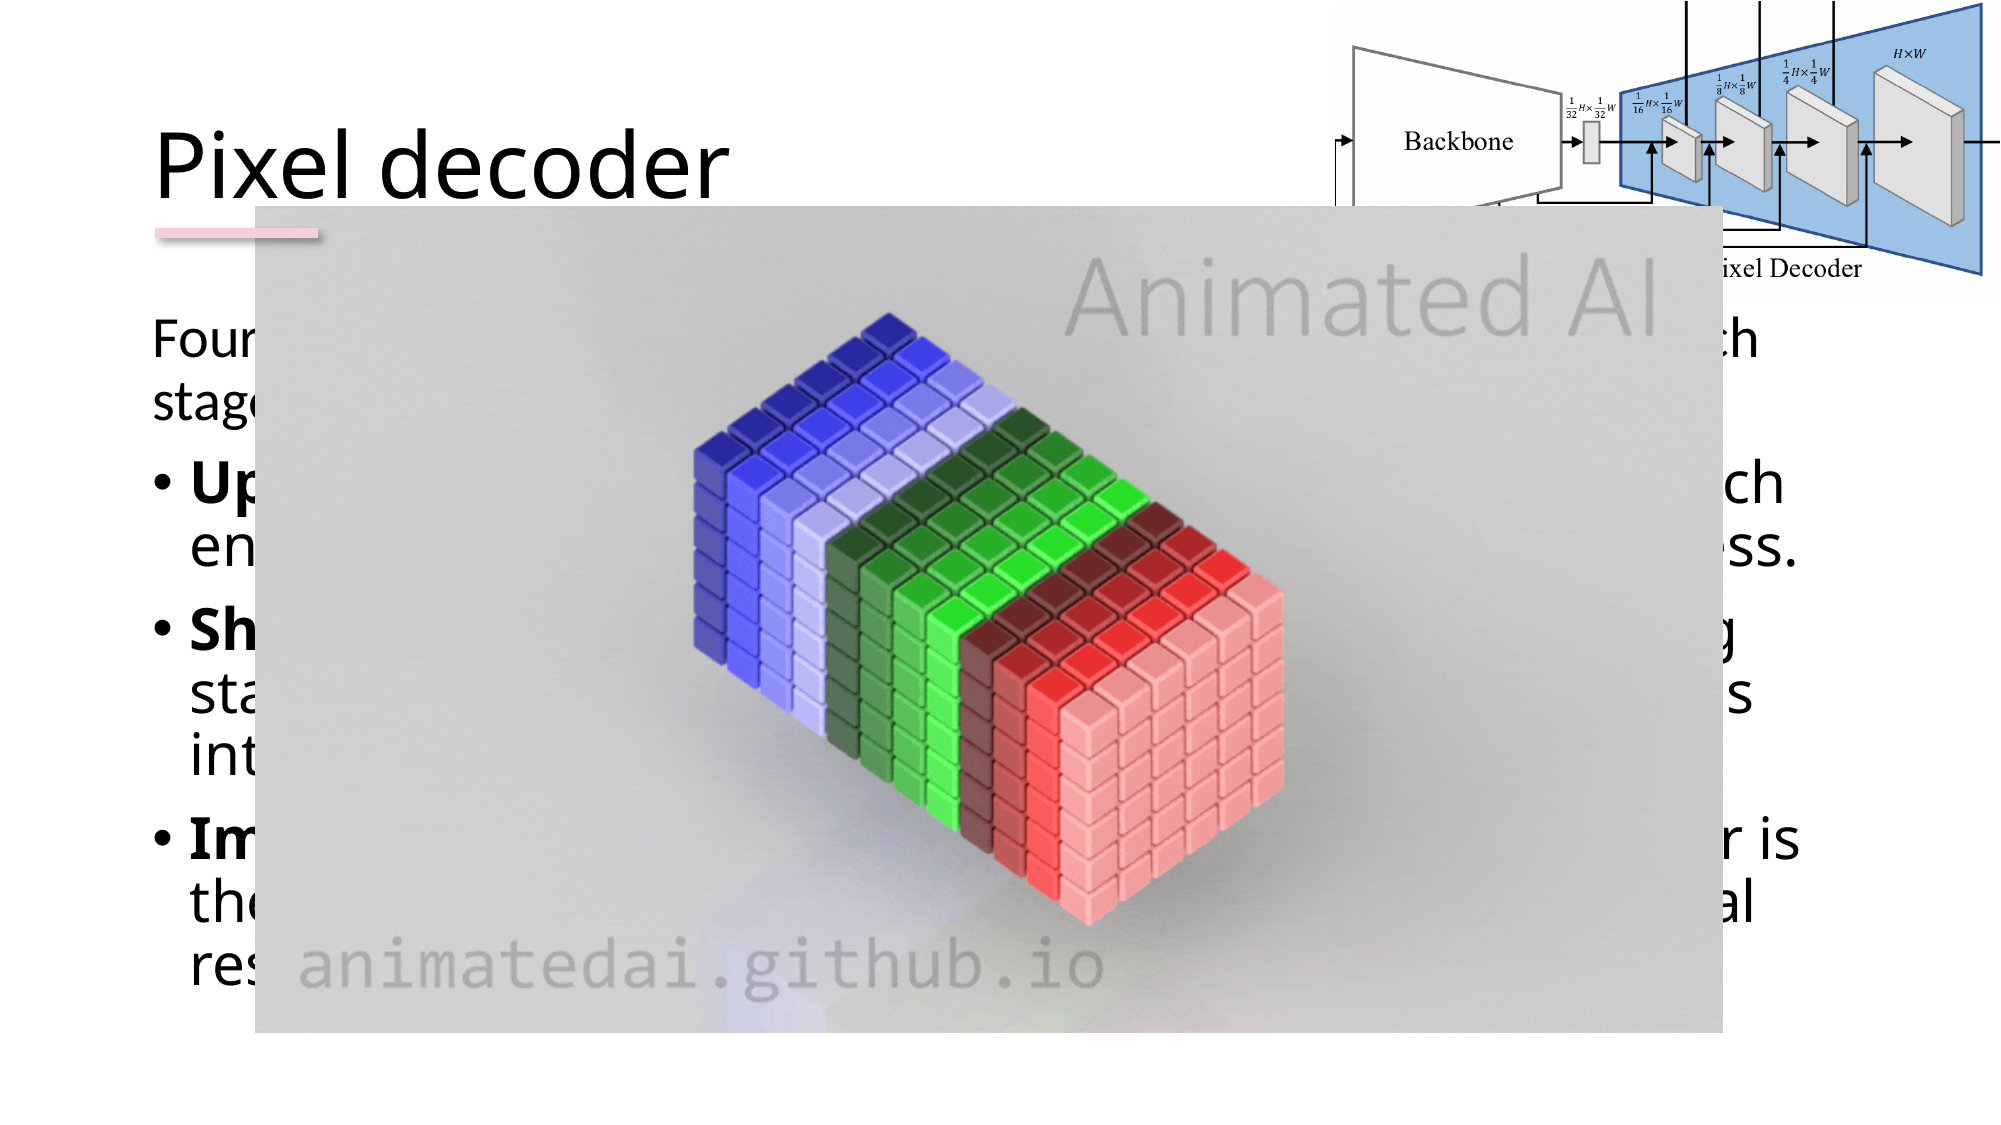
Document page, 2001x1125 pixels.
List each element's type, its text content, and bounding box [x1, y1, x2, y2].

picture [255, 1, 2000, 1033]
title Pixel decoder [137, 59, 1335, 278]
